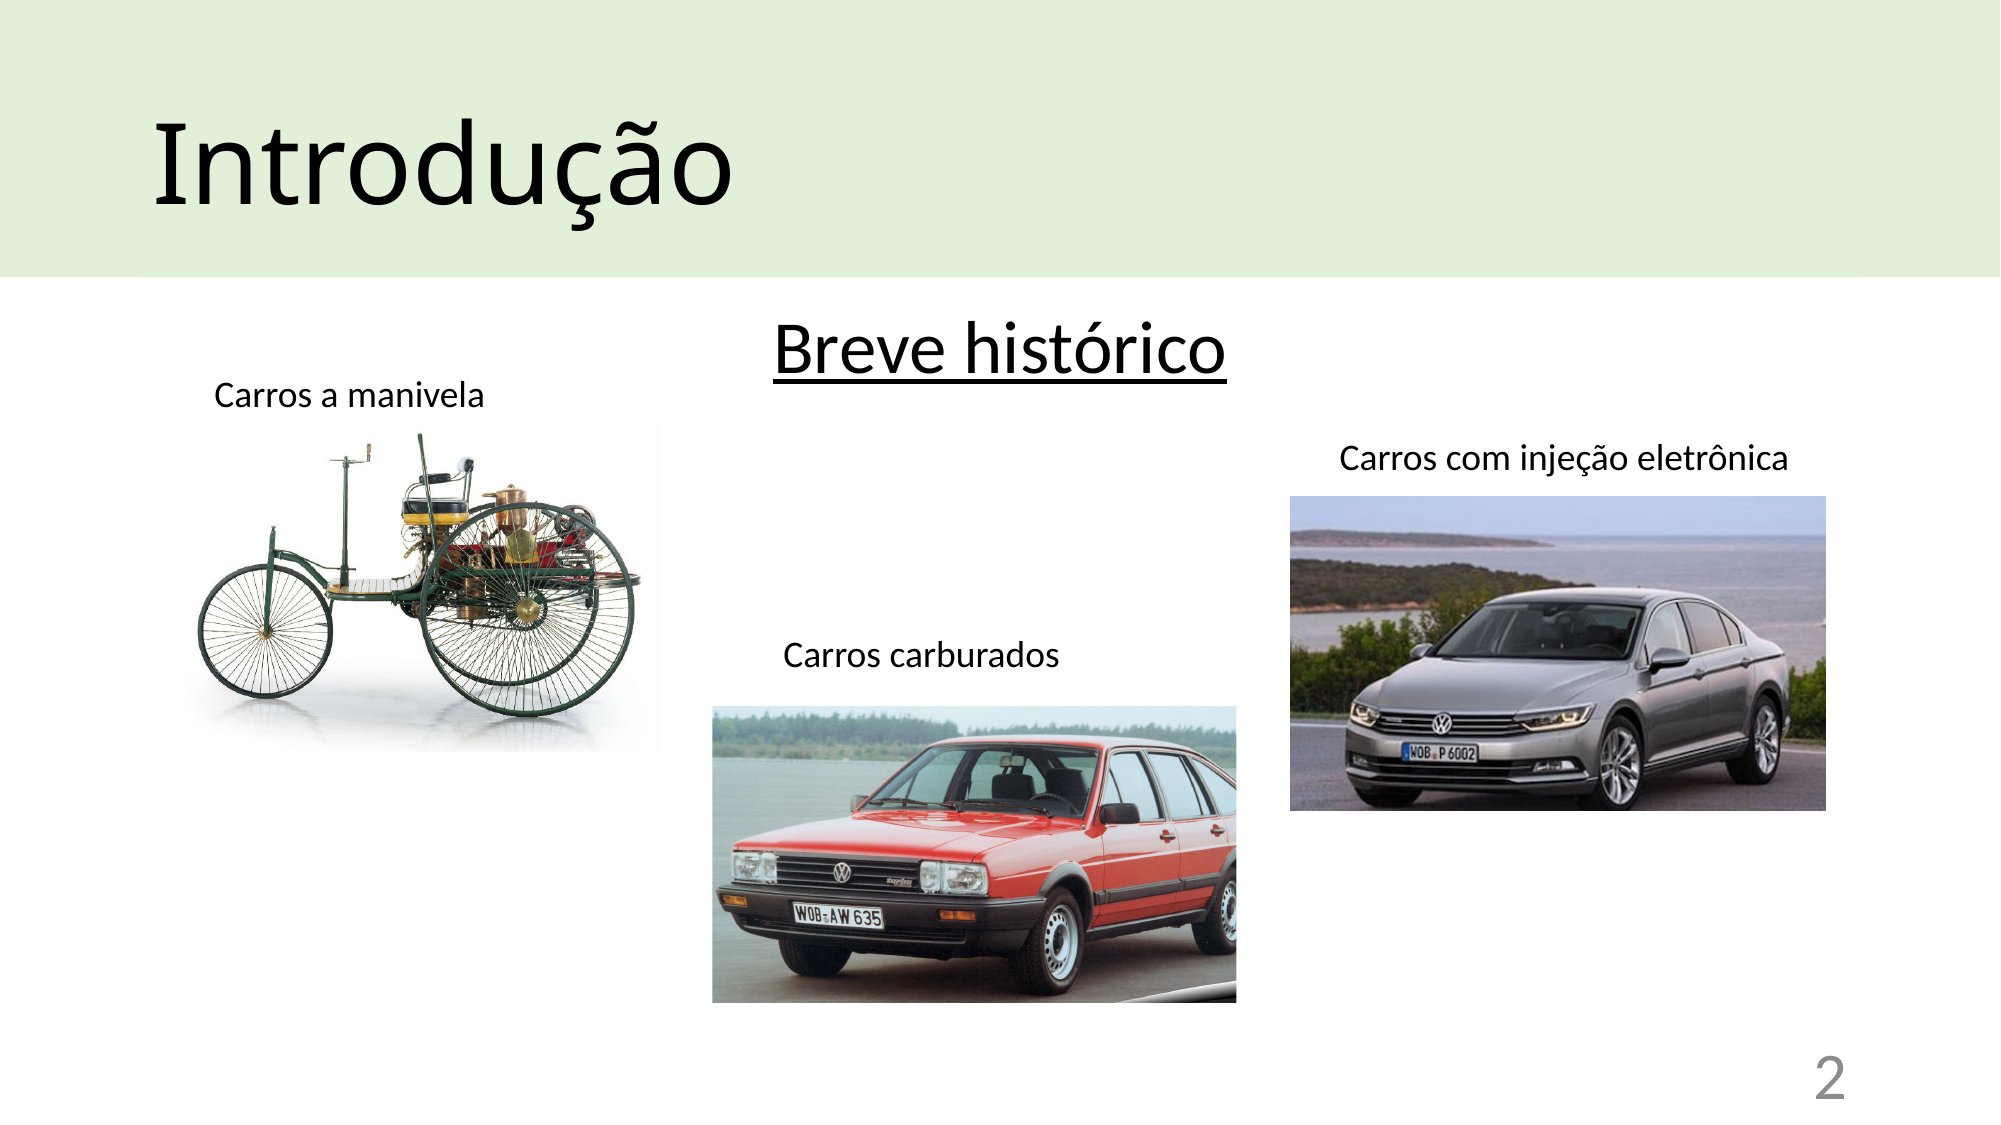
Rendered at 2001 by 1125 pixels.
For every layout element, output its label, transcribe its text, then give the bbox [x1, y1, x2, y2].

picture [184, 422, 659, 752]
text_box Carros carburados [768, 623, 1076, 683]
list Breve histórico [137, 301, 1863, 1003]
picture [712, 706, 1237, 1003]
slide_number 2 [1412, 1042, 1863, 1103]
title Introdução [137, 59, 1863, 278]
text_box Carros a manivela [199, 362, 501, 422]
text_box Carros com injeção eletrônica [1324, 425, 1805, 486]
text_box [0, 0, 2000, 278]
picture [1290, 496, 1826, 811]
